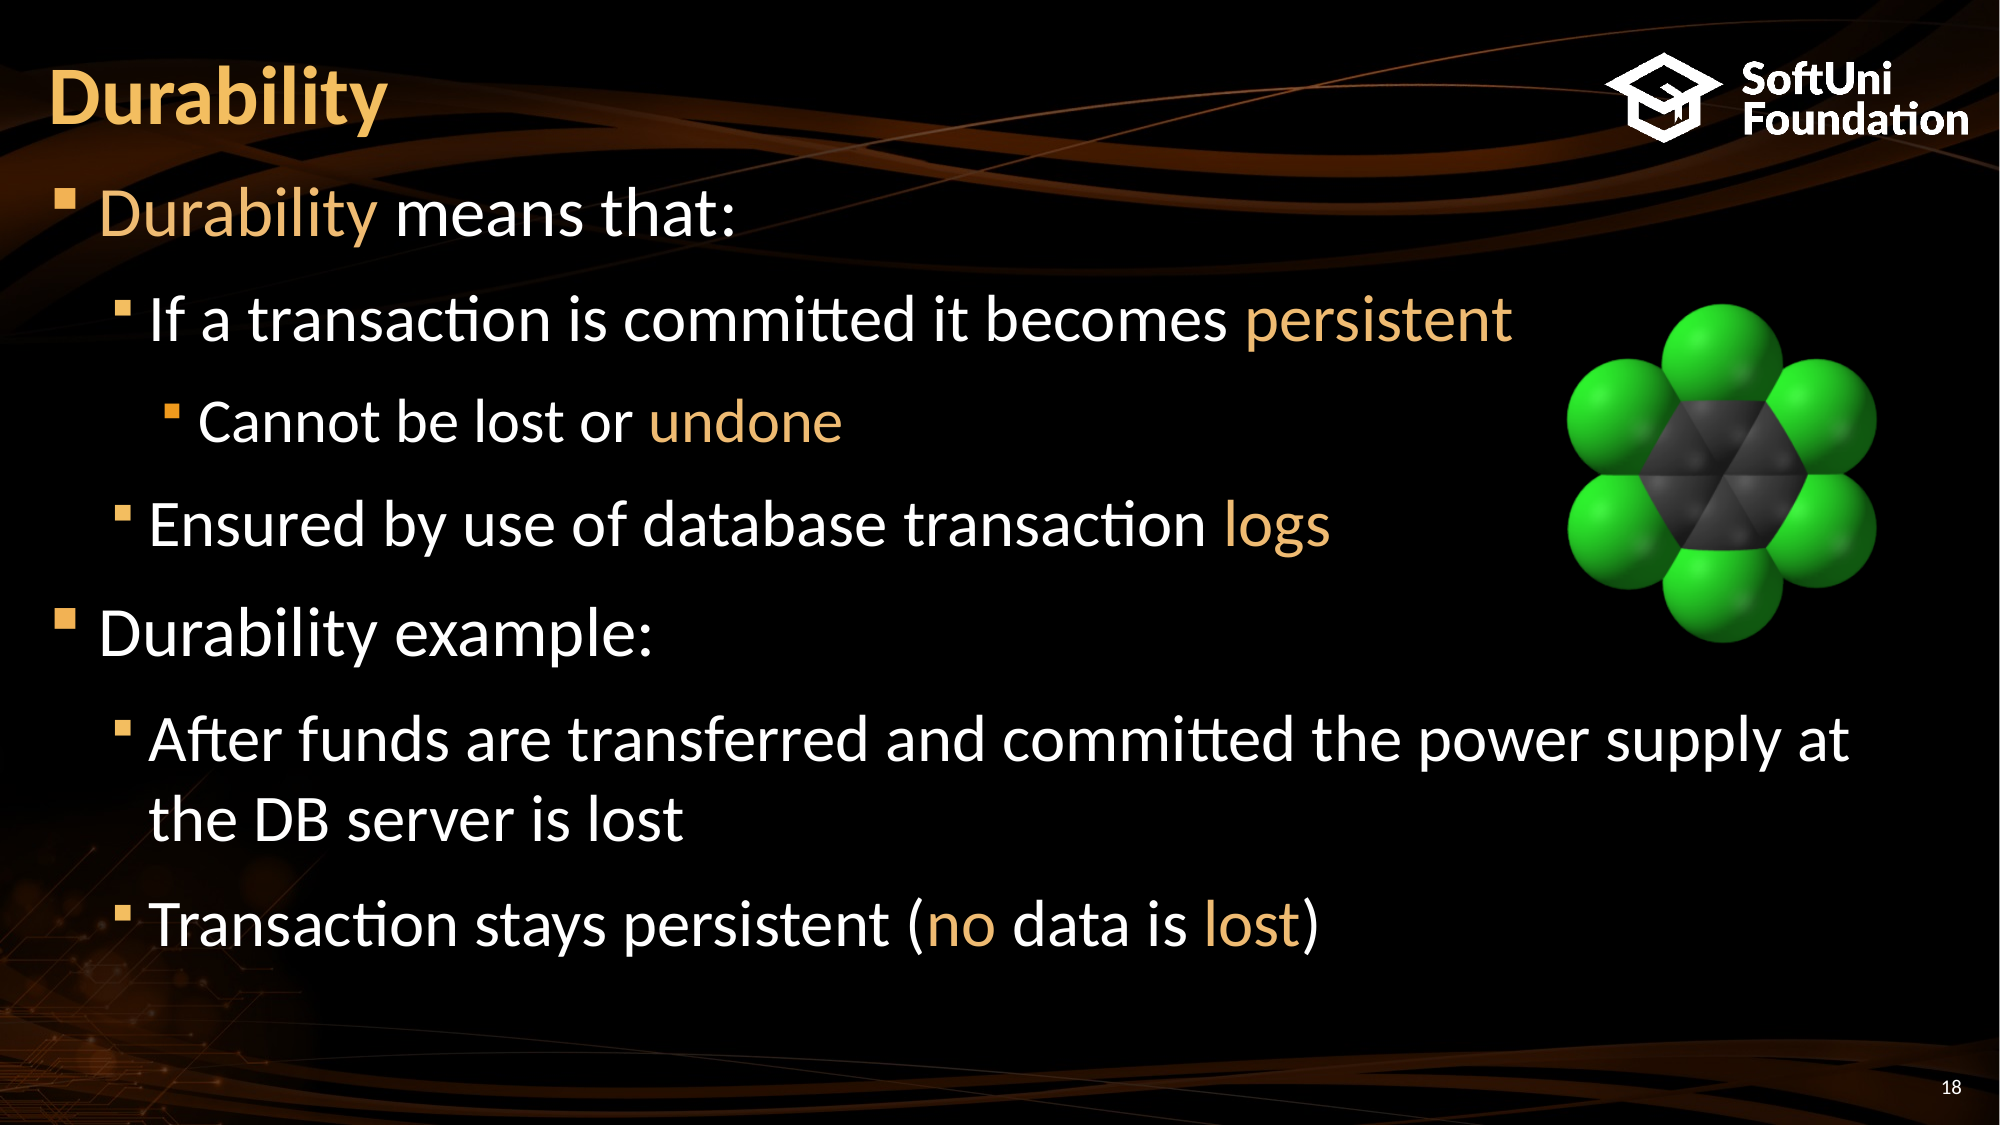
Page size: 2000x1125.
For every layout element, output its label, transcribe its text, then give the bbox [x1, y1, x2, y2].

picture [0, 0, 2000, 1125]
title Durability [30, 6, 1602, 159]
list Durability means that: If a transaction is committed it becomes persistent Cannot be lost or undone Ensured by use of database transaction logs Durability example: After funds are transferred and committed the power supply at the DB server is lost Transaction stays persistent (no data is lost) [30, 159, 1968, 1074]
slide_number 18 [1897, 1070, 1968, 1103]
